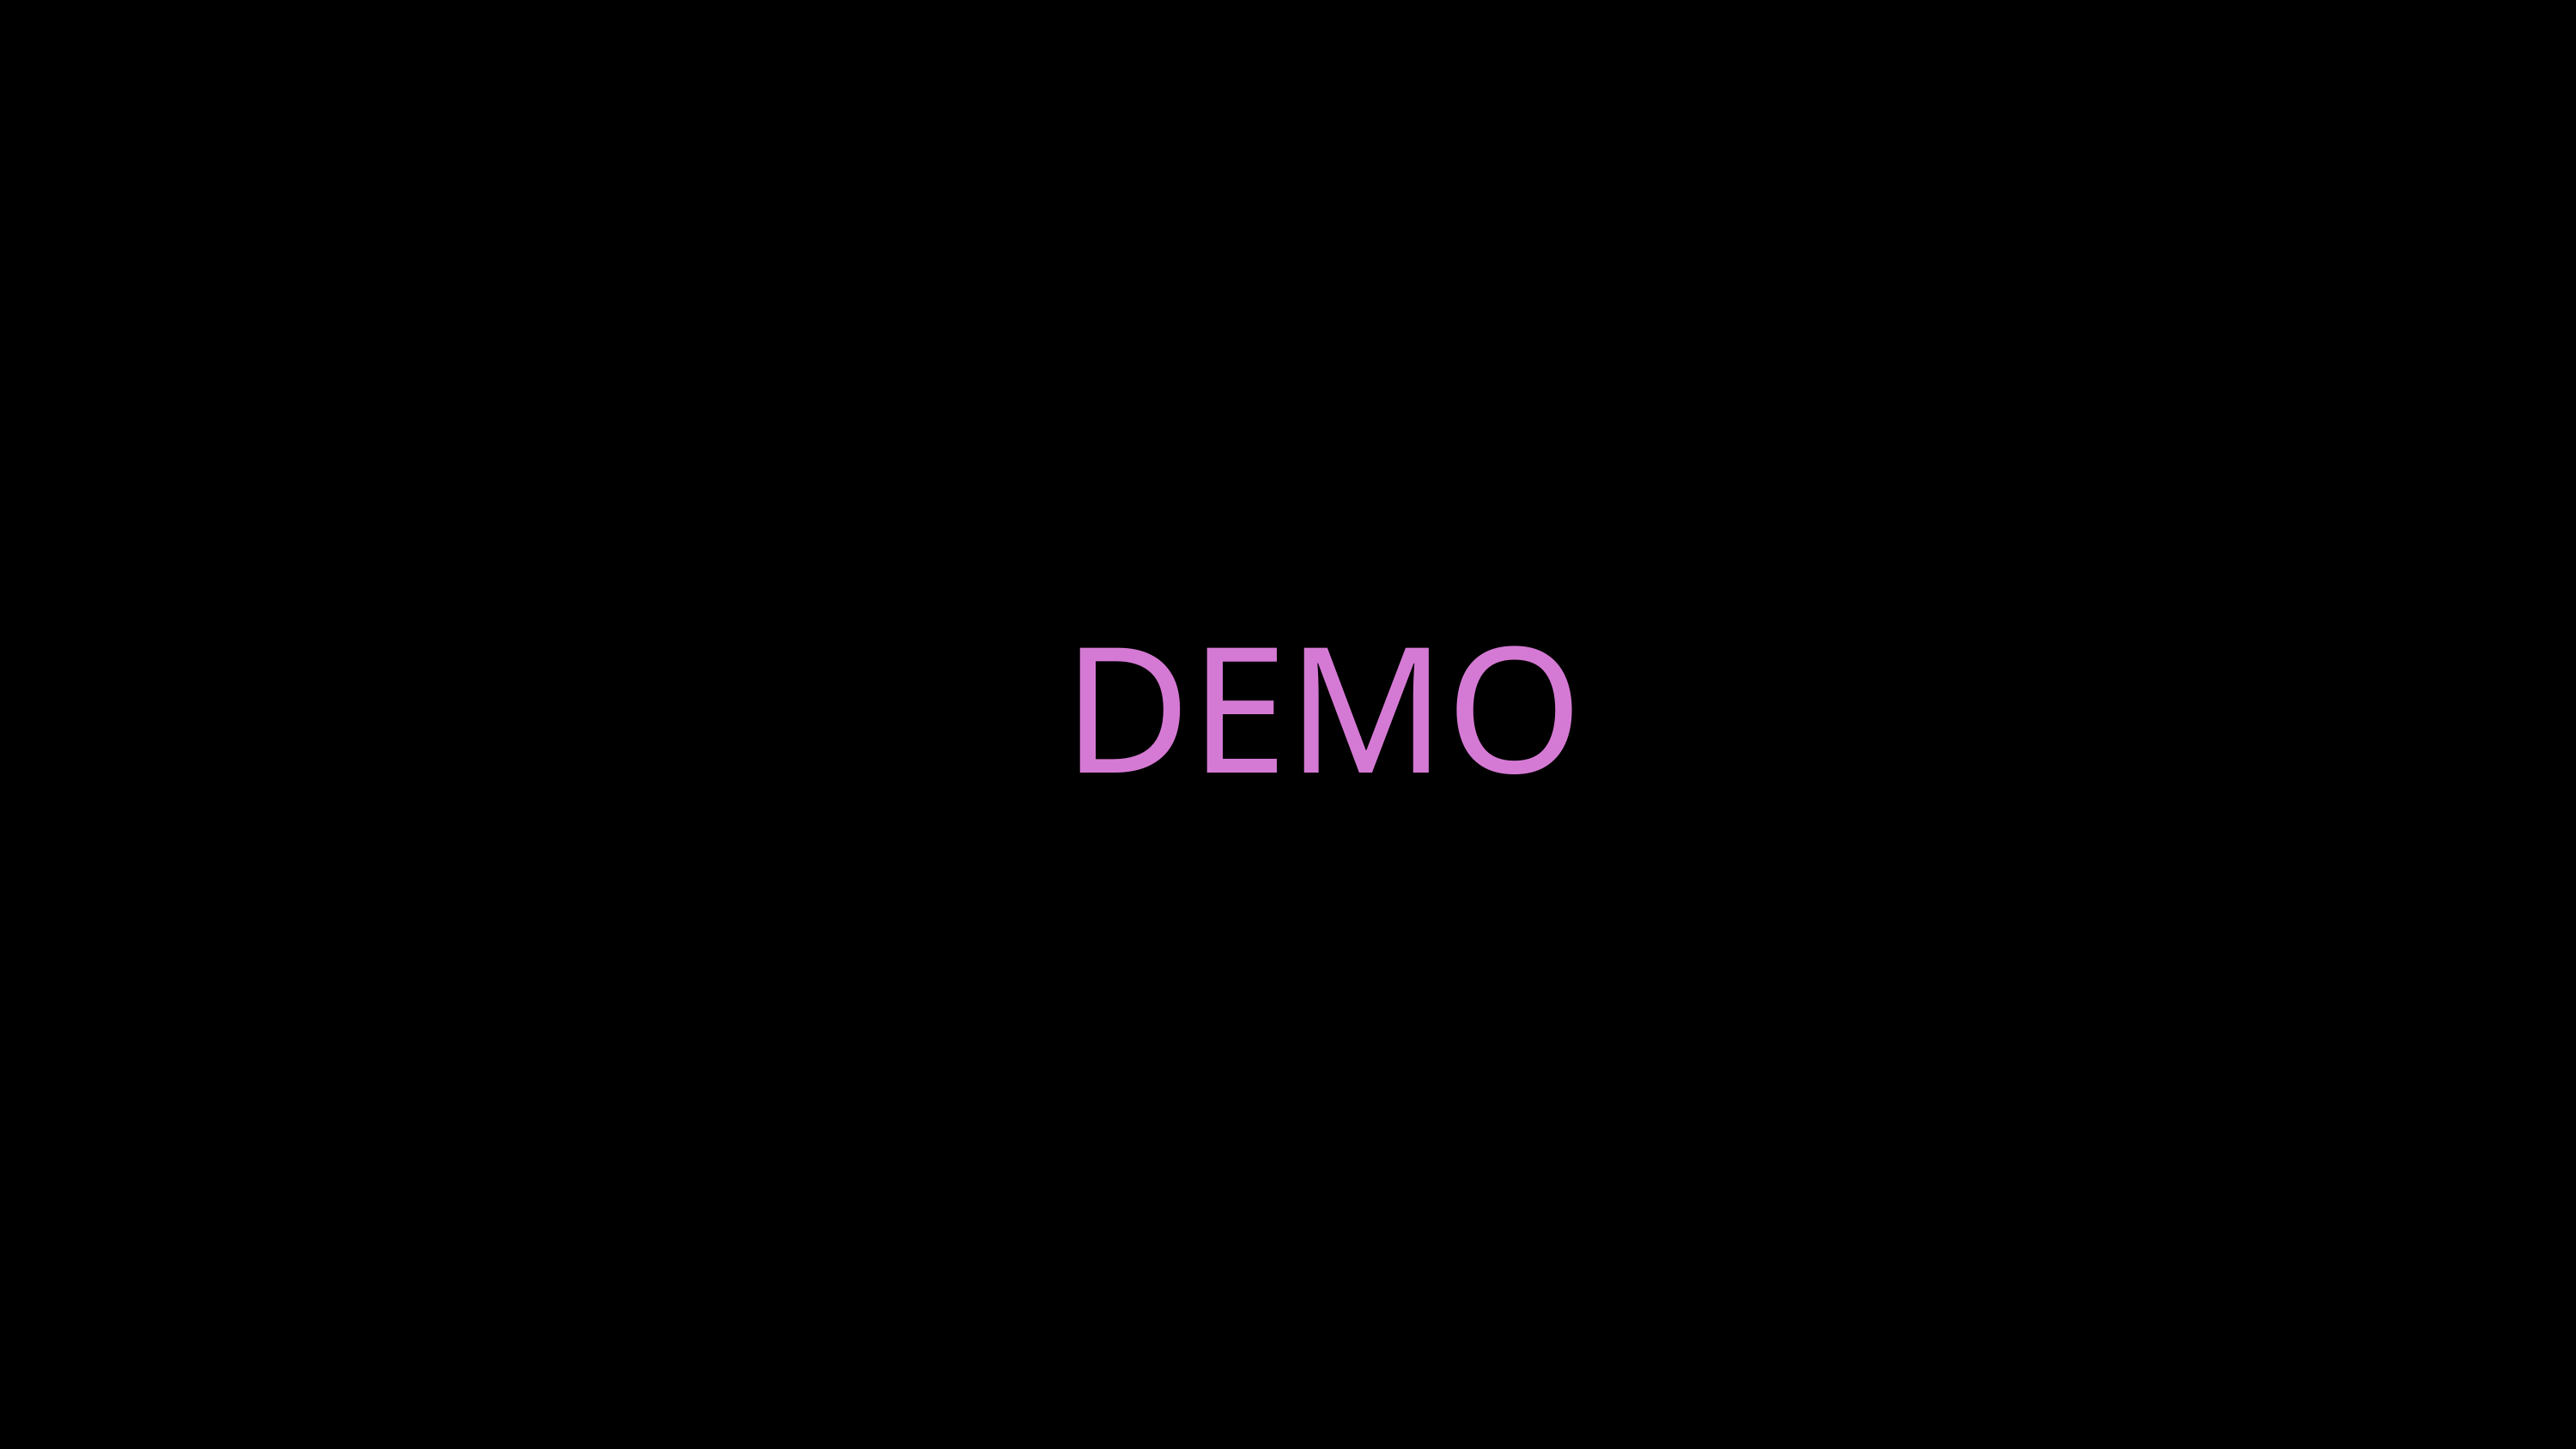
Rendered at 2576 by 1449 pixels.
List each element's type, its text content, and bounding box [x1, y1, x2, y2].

text_box DEMO [310, 597, 2336, 809]
